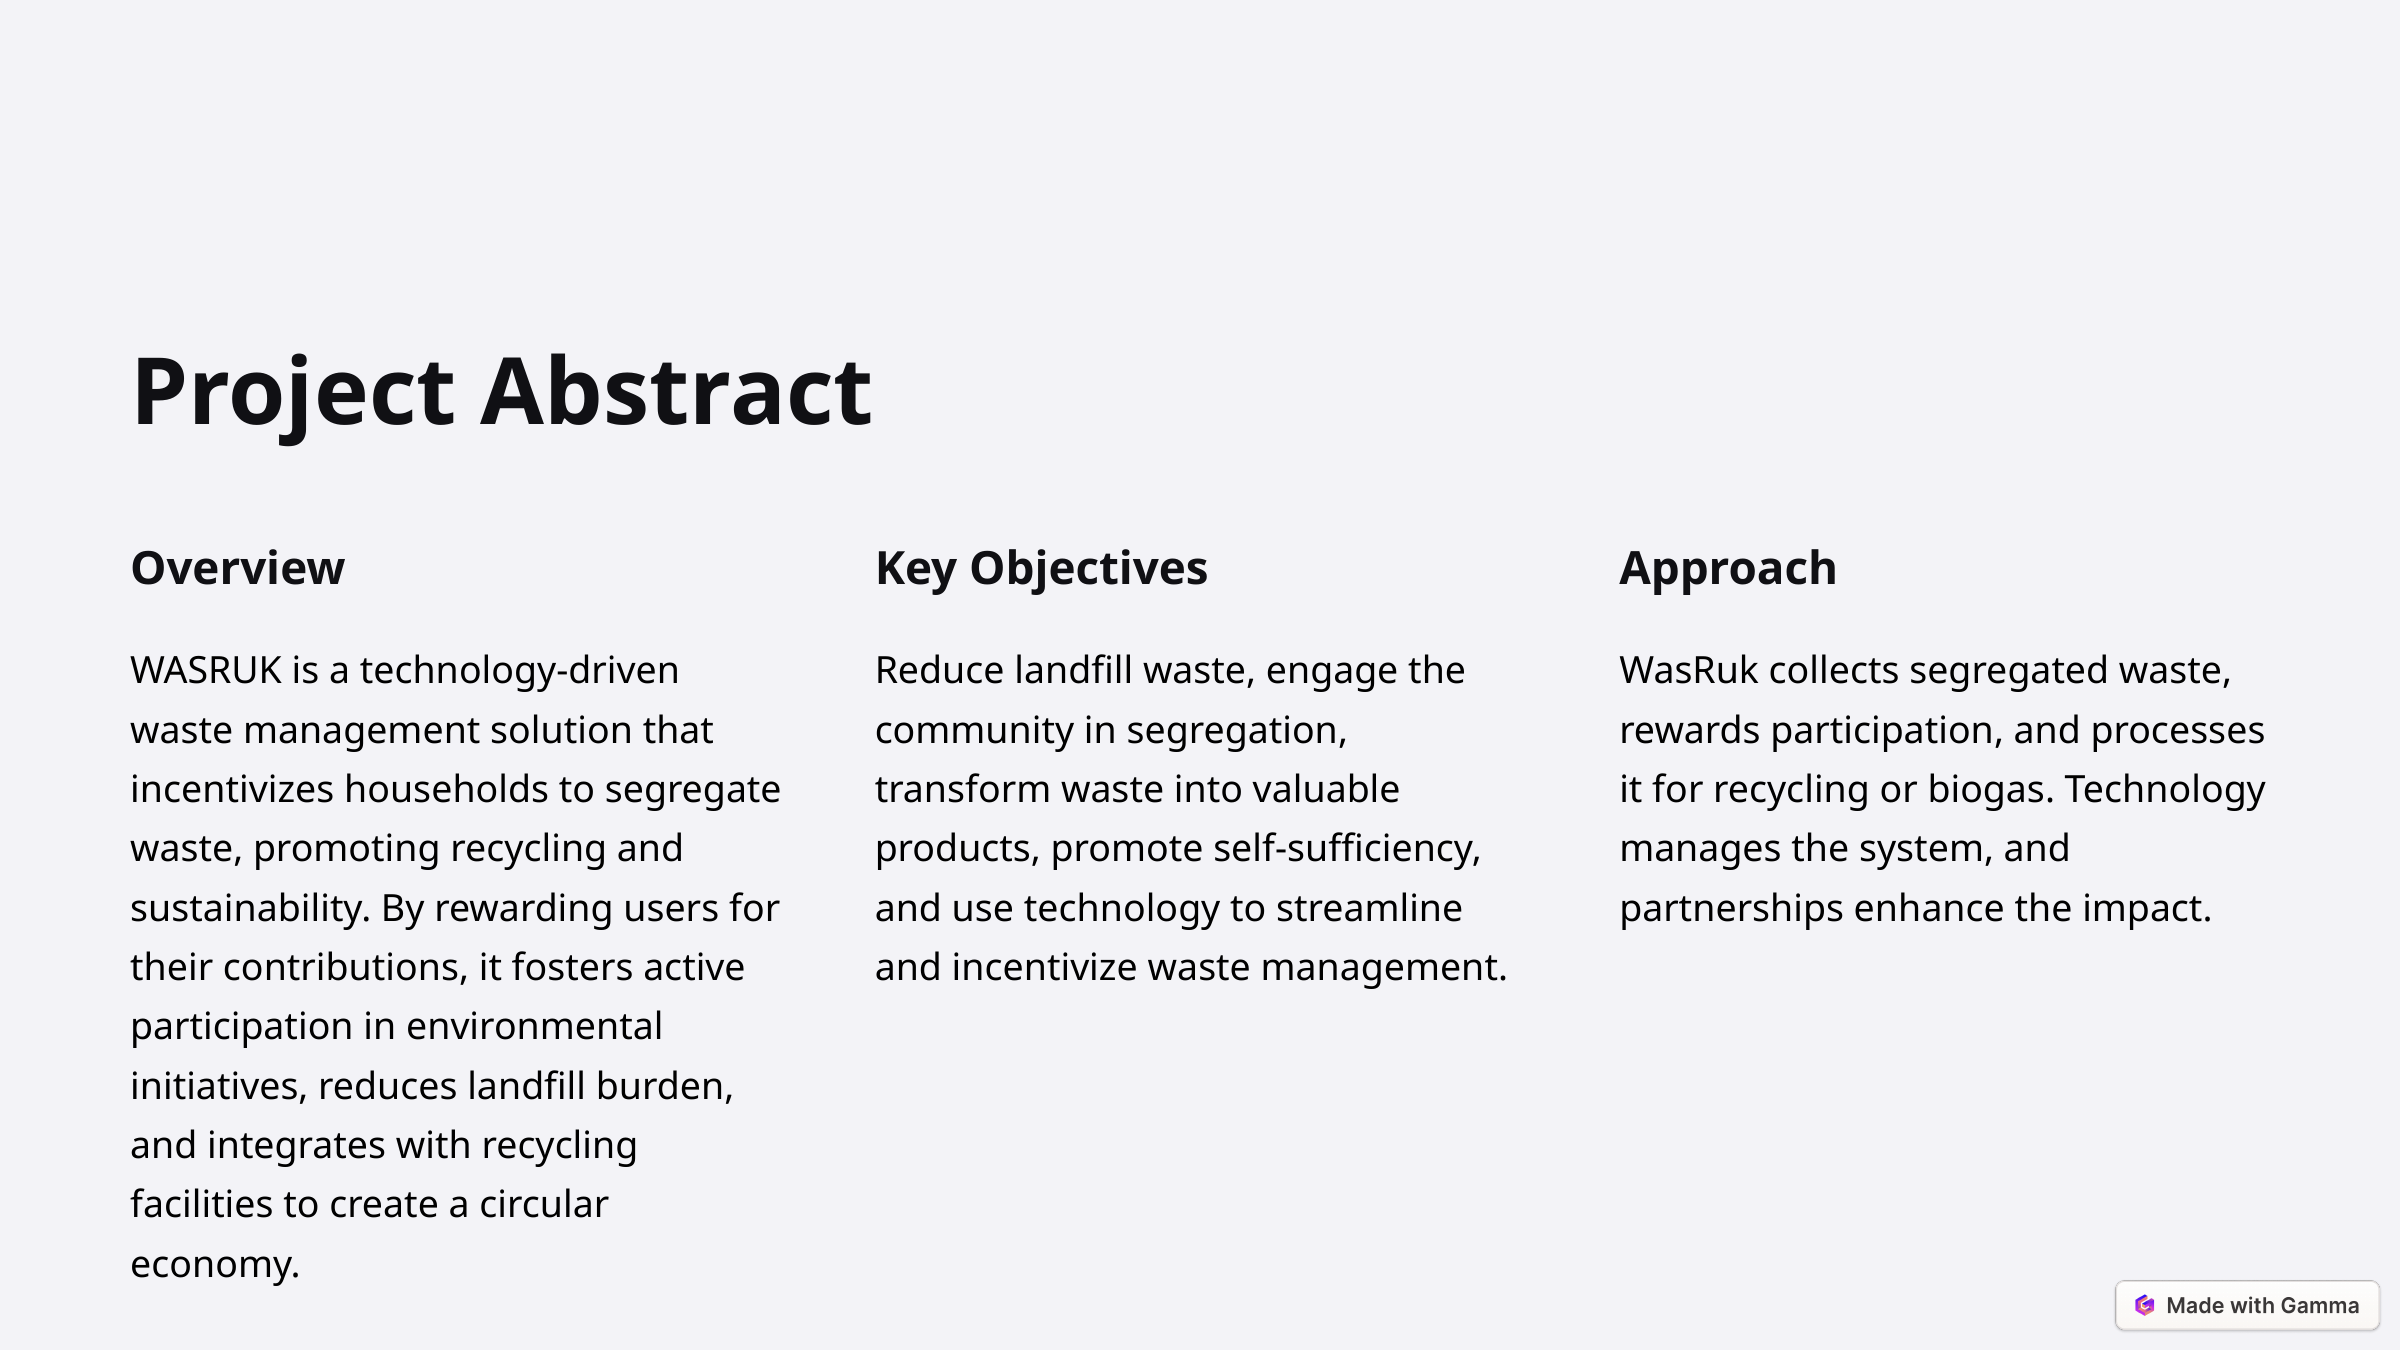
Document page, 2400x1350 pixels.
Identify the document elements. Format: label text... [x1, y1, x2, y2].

text_box Project Abstract [130, 327, 1061, 444]
picture [2106, 1271, 2389, 1339]
text_box Key Objectives [874, 536, 1340, 595]
text_box Overview [130, 536, 596, 595]
text_box Reduce landfill waste, engage the community in segregation, transform waste into valuable products, promote self-sufficiency, and use technology to streamline and incentivize waste management. [874, 631, 1528, 870]
text_box WASRUK is a technology-driven waste management solution that incentivizes households to segregate waste, promoting recycling and sustainability. By rewarding users for their contributions, it fosters active participation in environmental initiatives, reduces landfill burden, and integrates with recycling facilities to create a circular economy. [130, 631, 783, 989]
text_box Approach [1619, 536, 2085, 595]
text_box WasRuk collects segregated waste, rewards participation, and processes it for recycling or biogas. Technology manages the system, and partnerships enhance the impact. [1619, 631, 2272, 930]
